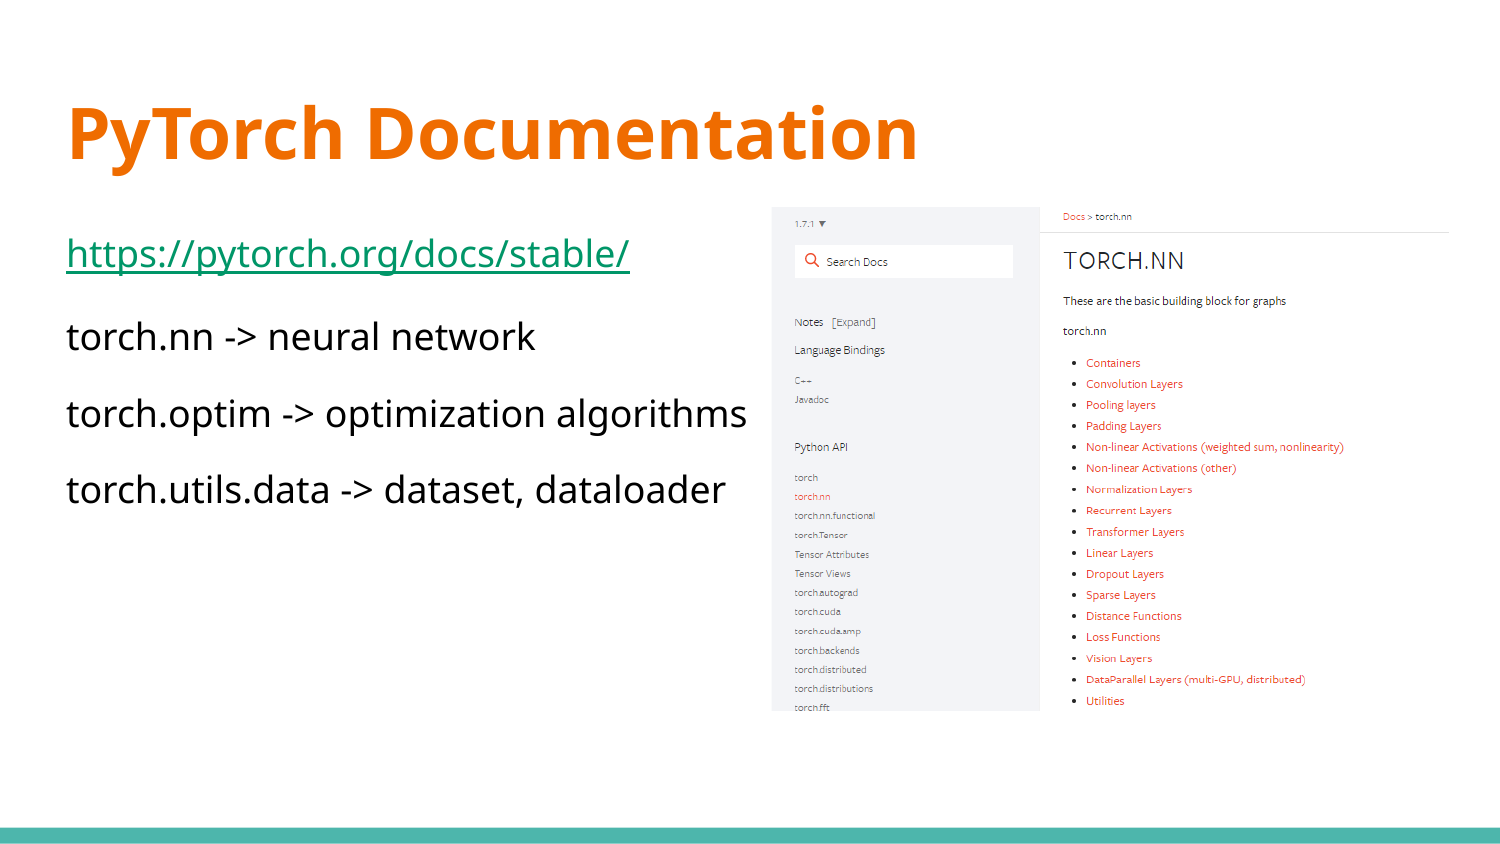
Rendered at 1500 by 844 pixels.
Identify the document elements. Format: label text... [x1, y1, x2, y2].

picture [771, 207, 1450, 711]
title PyTorch Documentation [51, 72, 1449, 189]
list https://pytorch.org/docs/stable/ torch.nn -> neural network torch.optim -> optimization algorithms torch.utils.data -> dataset, dataloader [51, 207, 1449, 750]
